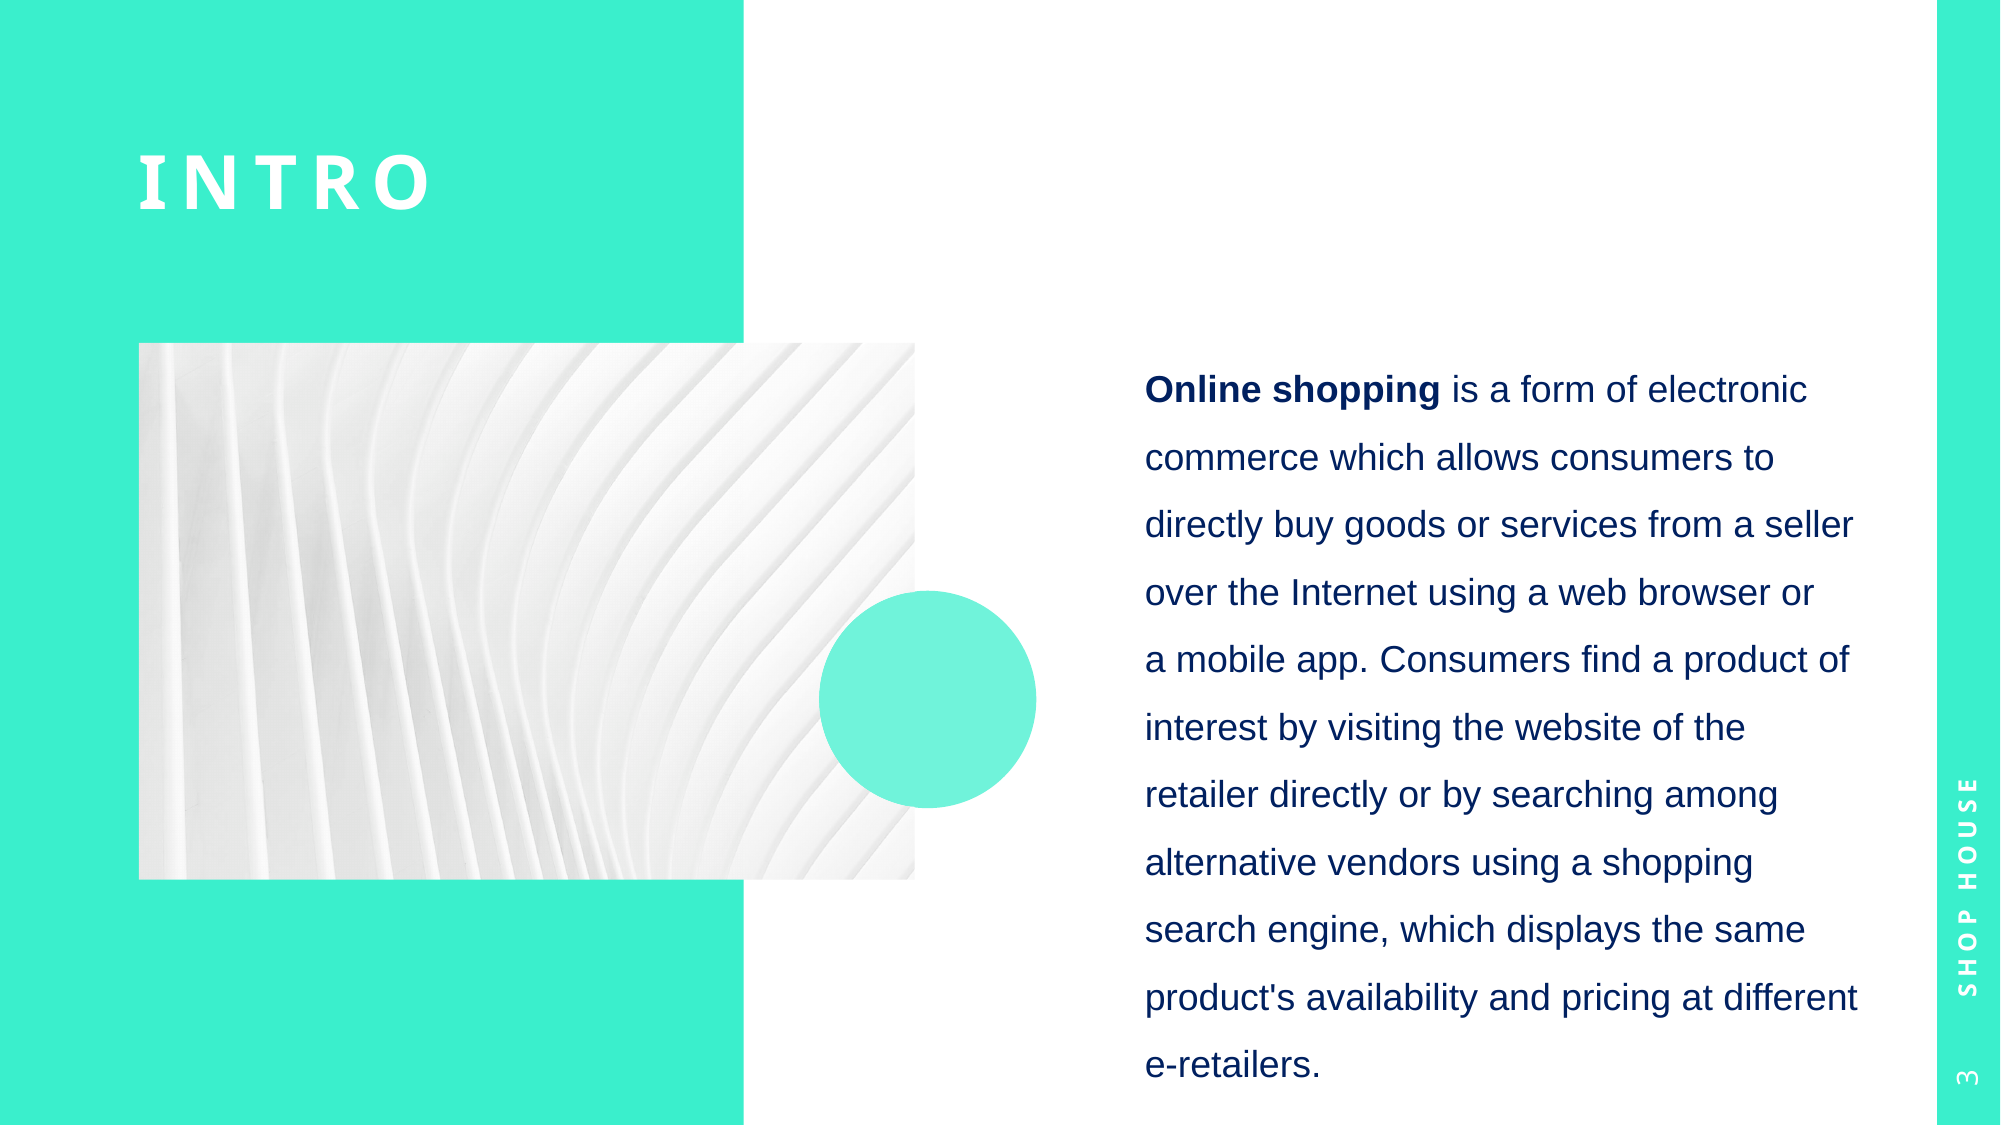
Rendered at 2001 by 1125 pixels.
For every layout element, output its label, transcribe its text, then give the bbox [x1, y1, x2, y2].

title INTRO [139, 145, 1863, 331]
list Online shopping is a form of electronic commerce which allows consumers to directly buy goods or services from a seller over the Internet using a web browser or a mobile app. Consumers find a product of interest by visiting the website of the retailer directly or by searching among alternative vendors using a shopping search engine, which displays the same product's availability and pricing at different e-retailers. . [1144, 342, 1863, 1095]
slide_number 3 [1937, 1032, 2000, 1125]
footer Shop House [1937, 0, 2000, 1032]
picture [138, 342, 915, 880]
